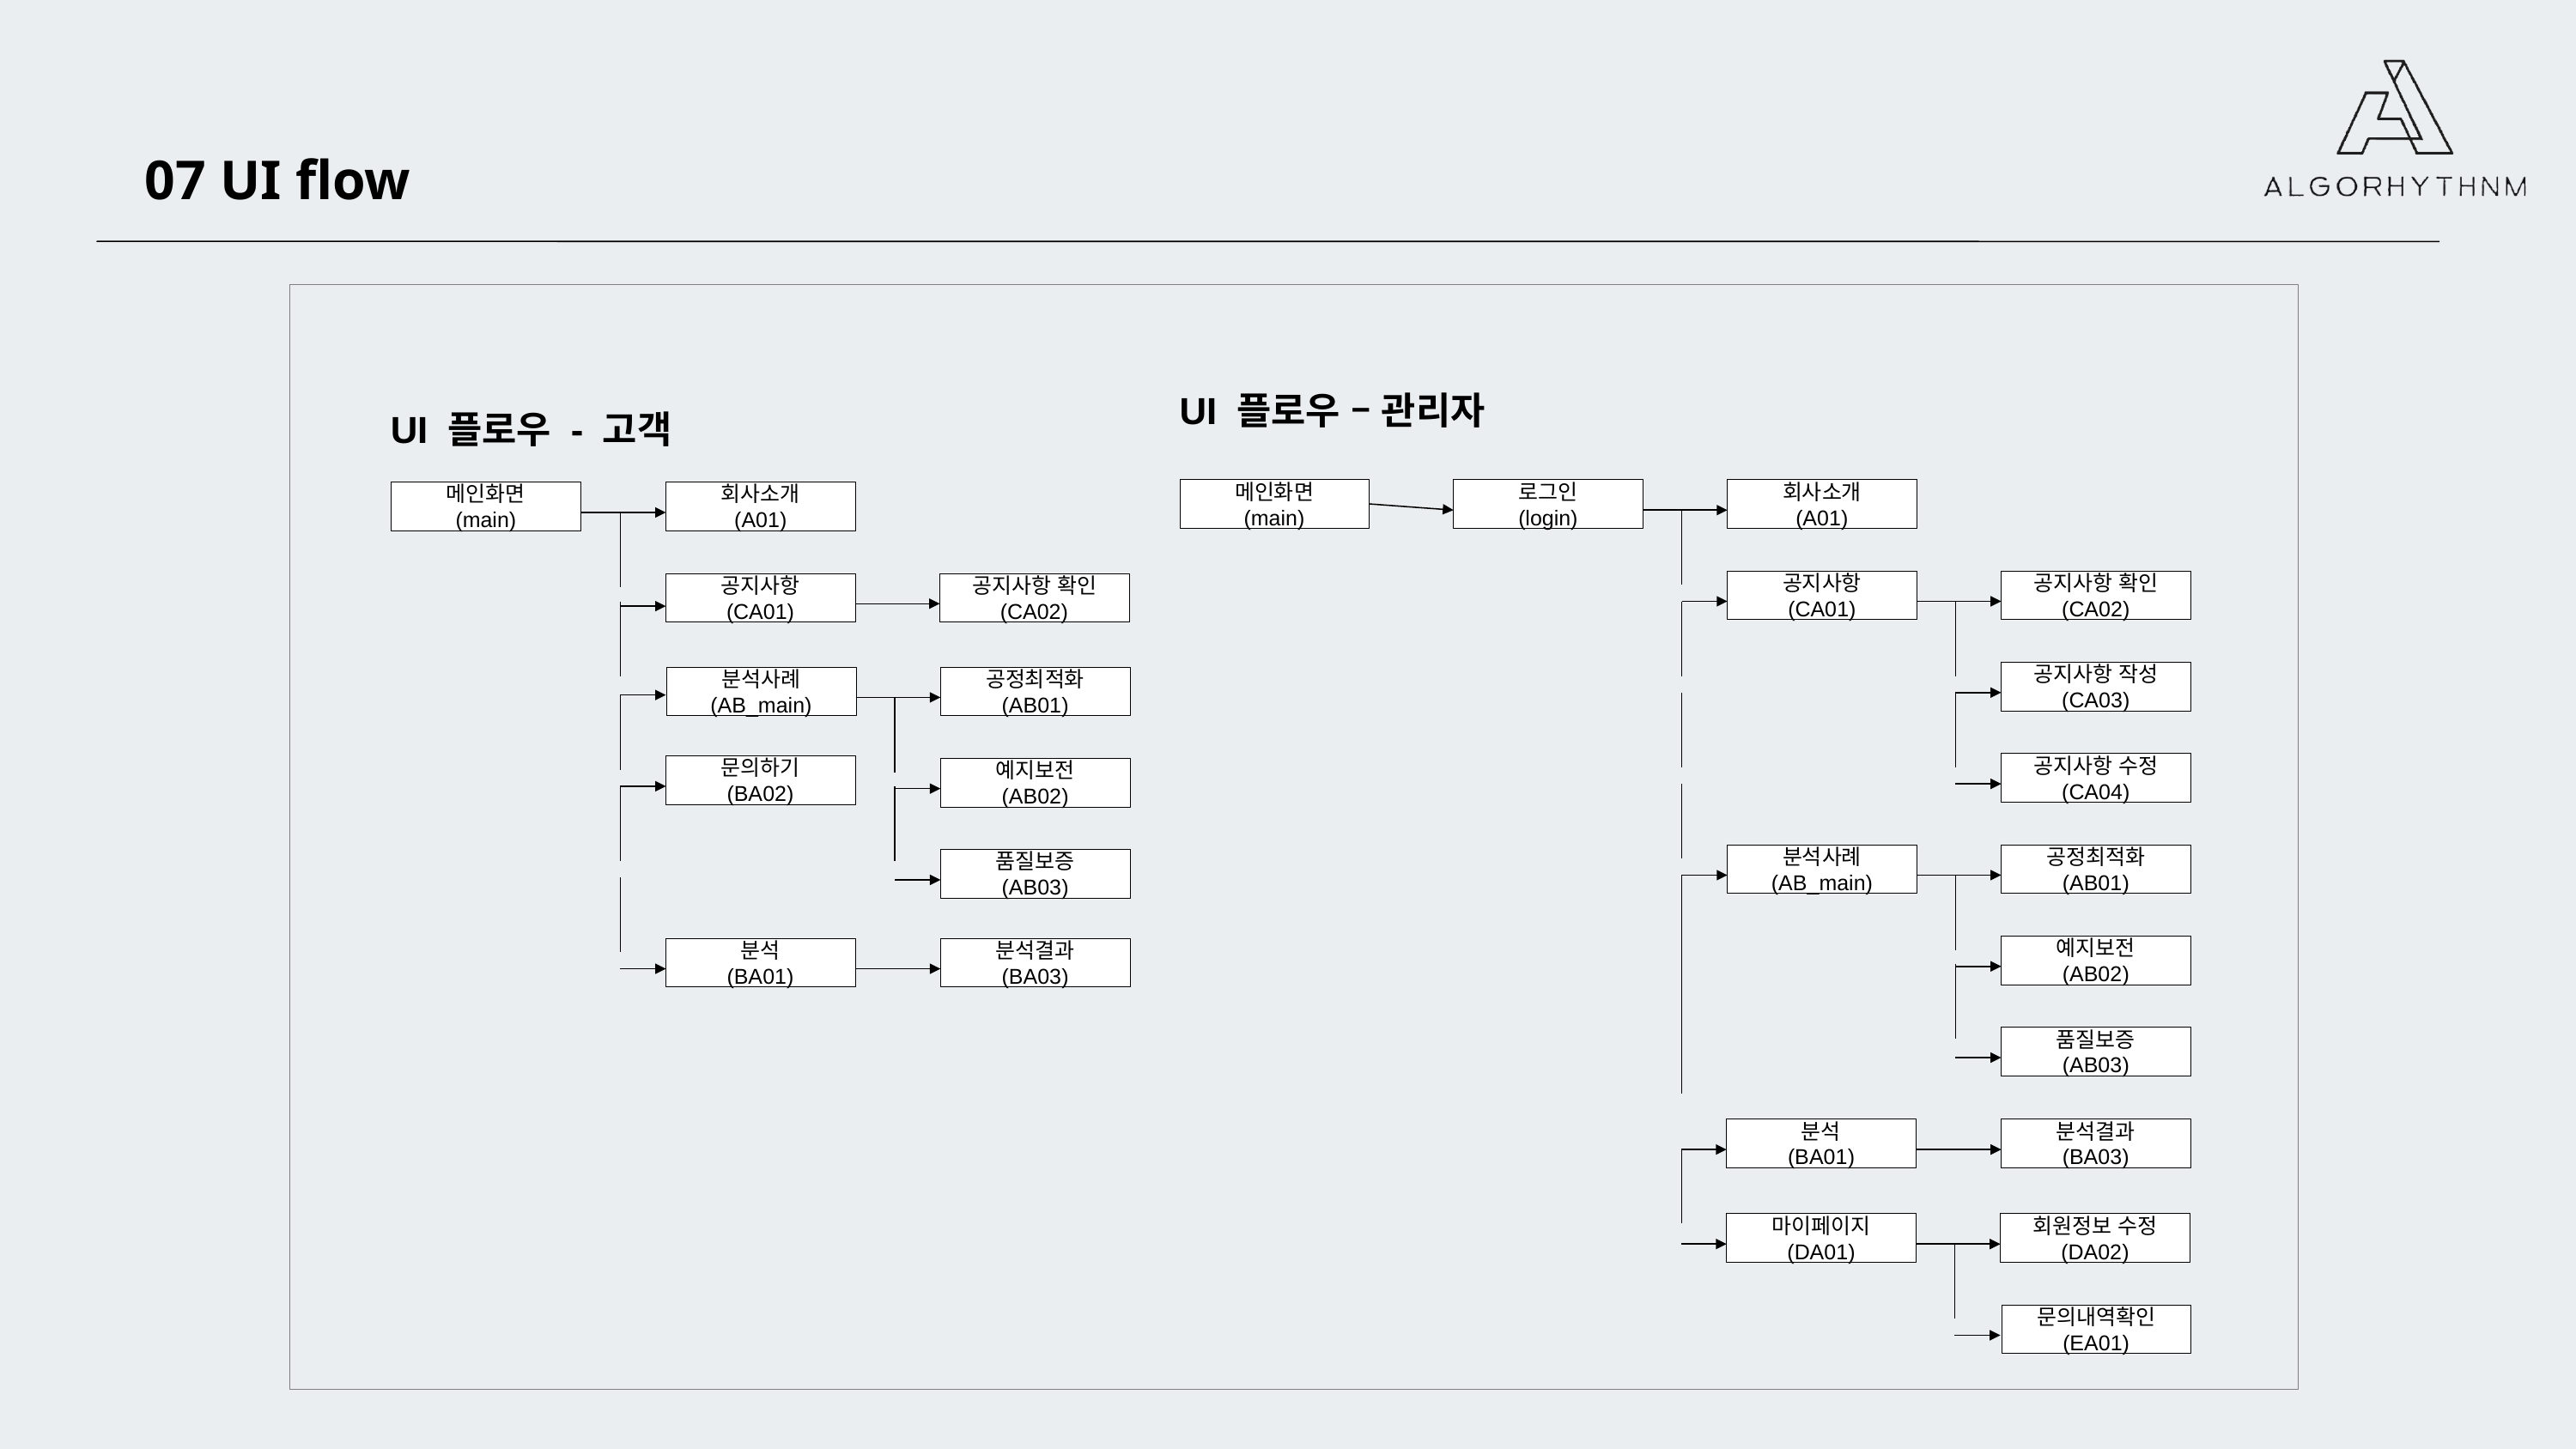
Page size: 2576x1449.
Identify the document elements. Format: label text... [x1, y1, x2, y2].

text_box 품질보증 (AB03) [2000, 1025, 2192, 1077]
text_box 분석결과 (BA03) [939, 937, 1132, 989]
text_box 07 UI flow [144, 135, 805, 211]
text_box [1369, 503, 1454, 511]
text_box 공지사항 확인 (CA02) [938, 572, 1131, 623]
text_box 메인화면 (main) [390, 480, 582, 532]
text_box UI 플로우 - 고객 [390, 399, 802, 458]
text_box 마이페이지 (DA01) [1725, 1212, 1917, 1264]
text_box 분석 (BA01) [1725, 1118, 1917, 1169]
text_box 품질보증 (AB03) [939, 847, 1132, 900]
text_box 공지사항 확인 (CA02) [2000, 569, 2192, 621]
text_box 회사소개 (A01) [1726, 478, 1918, 530]
text_box 공정최적화 (AB01) [2000, 843, 2192, 895]
text_box 공지사항 (CA01) [1726, 569, 1918, 621]
text_box UI 플로우 – 관리자 [1179, 380, 1591, 439]
text_box 예지보전 (AB02) [939, 756, 1132, 809]
text_box 문의하기 (BA02) [664, 754, 857, 806]
text_box 회원정보 수정 (DA02) [1999, 1212, 2191, 1264]
text_box 분석결과 (BA03) [1999, 1118, 2192, 1169]
picture [2253, 58, 2539, 209]
text_box 분석사례 (AB_main) [665, 665, 858, 718]
text_box 공지사항 작성 (CA03) [2000, 660, 2192, 712]
text_box 회사소개 (A01) [664, 480, 857, 532]
text_box 메인화면 (main) [1178, 478, 1370, 530]
text_box 공지사항 수정 (CA04) [2000, 752, 2192, 803]
text_box 분석사례 (AB_main) [1726, 843, 1918, 895]
text_box 예지보전 (AB02) [2000, 934, 2192, 986]
text_box 공정최적화 (AB01) [939, 665, 1132, 718]
text_box 분석 (BA01) [664, 937, 857, 989]
text_box [288, 282, 2300, 1391]
text_box 로그인 (login) [1452, 478, 1644, 530]
text_box 공지사항 (CA01) [664, 572, 857, 623]
text_box 문의내역확인 (EA01) [2000, 1303, 2193, 1355]
